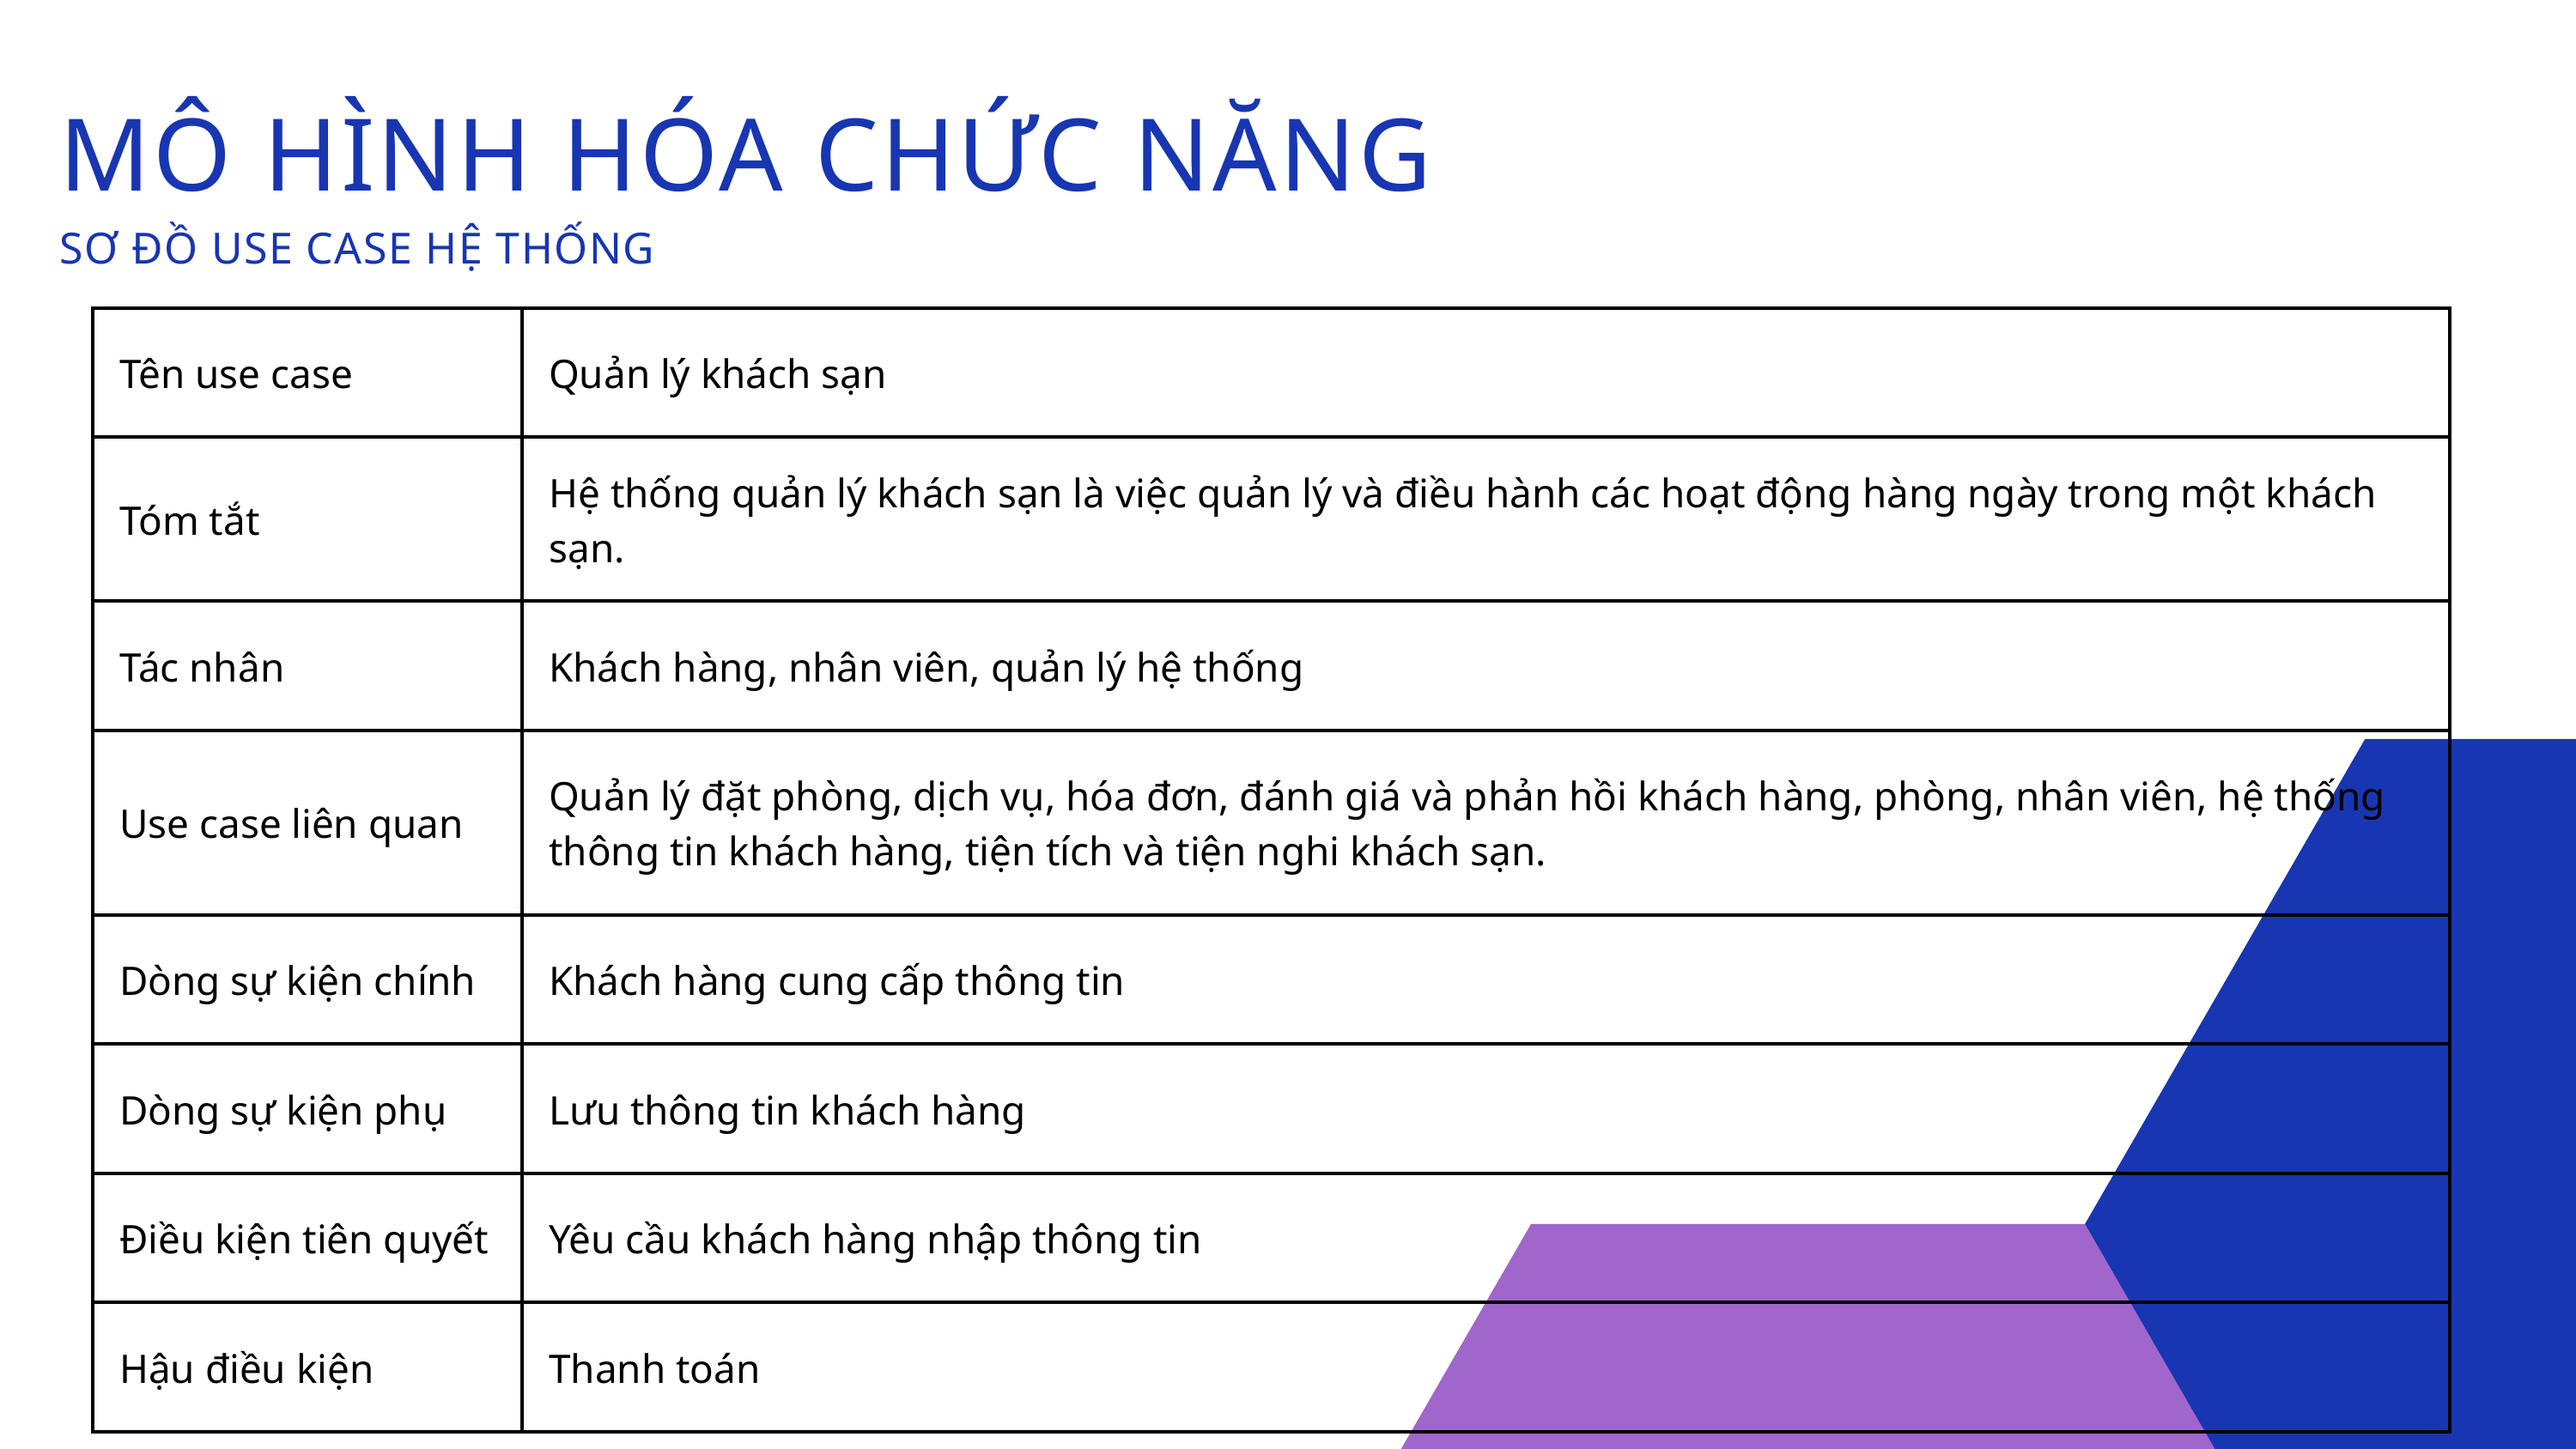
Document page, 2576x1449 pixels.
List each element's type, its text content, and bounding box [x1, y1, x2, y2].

table_cell Yêu cầu khách hàng nhập thông tin [524, 1175, 2080, 1300]
table_cell Quản lý đặt phòng, dịch vụ, hóa đơn, đánh giá và phản hồi khách hàng, phòng, nhân viên, hệ thống thông tin khách hàng, tiện tích và tiện nghi khách sạn. [524, 732, 2448, 913]
table_header Tên use case [94, 310, 520, 435]
table_cell Tác nhân [94, 603, 520, 729]
table_cell Lưu thông tin khách hàng [524, 1046, 2080, 1172]
table_cell Khách hàng cung cấp thông tin [524, 917, 2080, 1042]
table_header Quản lý khách sạn [524, 310, 2448, 435]
table_cell Dòng sự kiện chính [94, 917, 520, 1042]
table_cell Khách hàng, nhân viên, quản lý hệ thống [524, 603, 2448, 729]
table_cell Điều kiện tiên quyết [94, 1175, 520, 1300]
table_cell Use case liên quan [94, 732, 520, 913]
table_cell Hậu điều kiện [94, 1304, 520, 1430]
table_cell Tóm tắt [94, 439, 520, 599]
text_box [1250, 1223, 2080, 1449]
table_cell Thanh toán [524, 1304, 1246, 1430]
table_cell Dòng sự kiện phụ [94, 1046, 520, 1172]
table_cell Hệ thống quản lý khách sạn là việc quản lý và điều hành các hoạt động hàng ngày trong một khách sạn. [524, 439, 2448, 599]
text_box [2084, 738, 2576, 1449]
text_box MÔ HÌNH HÓA CHỨC NĂNG SƠ ĐỒ USE CASE HỆ THỐNG [59, 66, 2359, 273]
